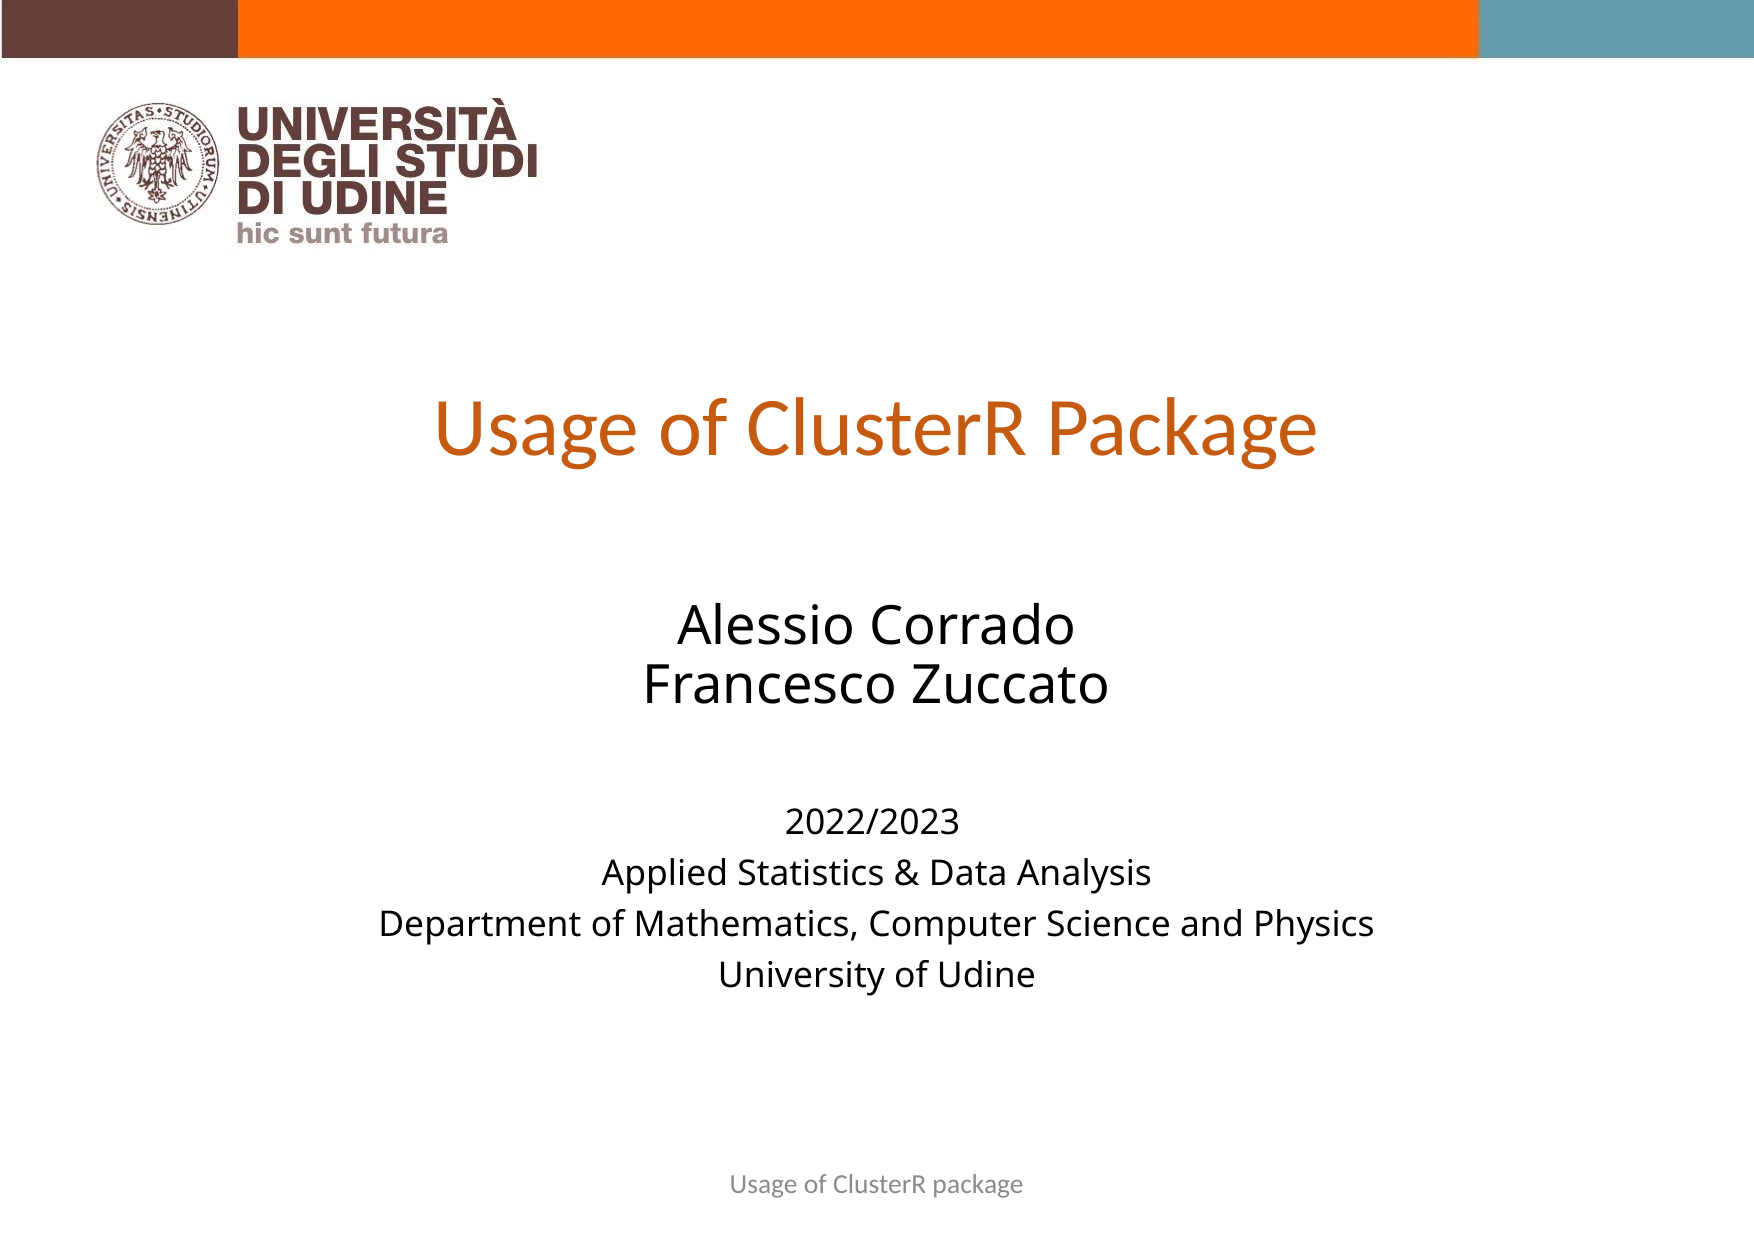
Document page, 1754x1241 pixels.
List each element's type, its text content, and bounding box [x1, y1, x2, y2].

title Usage of ClusterR Package [131, 366, 1623, 481]
footer Usage of ClusterR package [580, 1149, 1173, 1216]
picture [0, 0, 1754, 1241]
subtitle Alessio Corrado Francesco Zuccato 2022/2023 Applied Statistics & Data Analysis Department of Mathematics, Computer Science and Physics University of Udine [219, 590, 1535, 1078]
